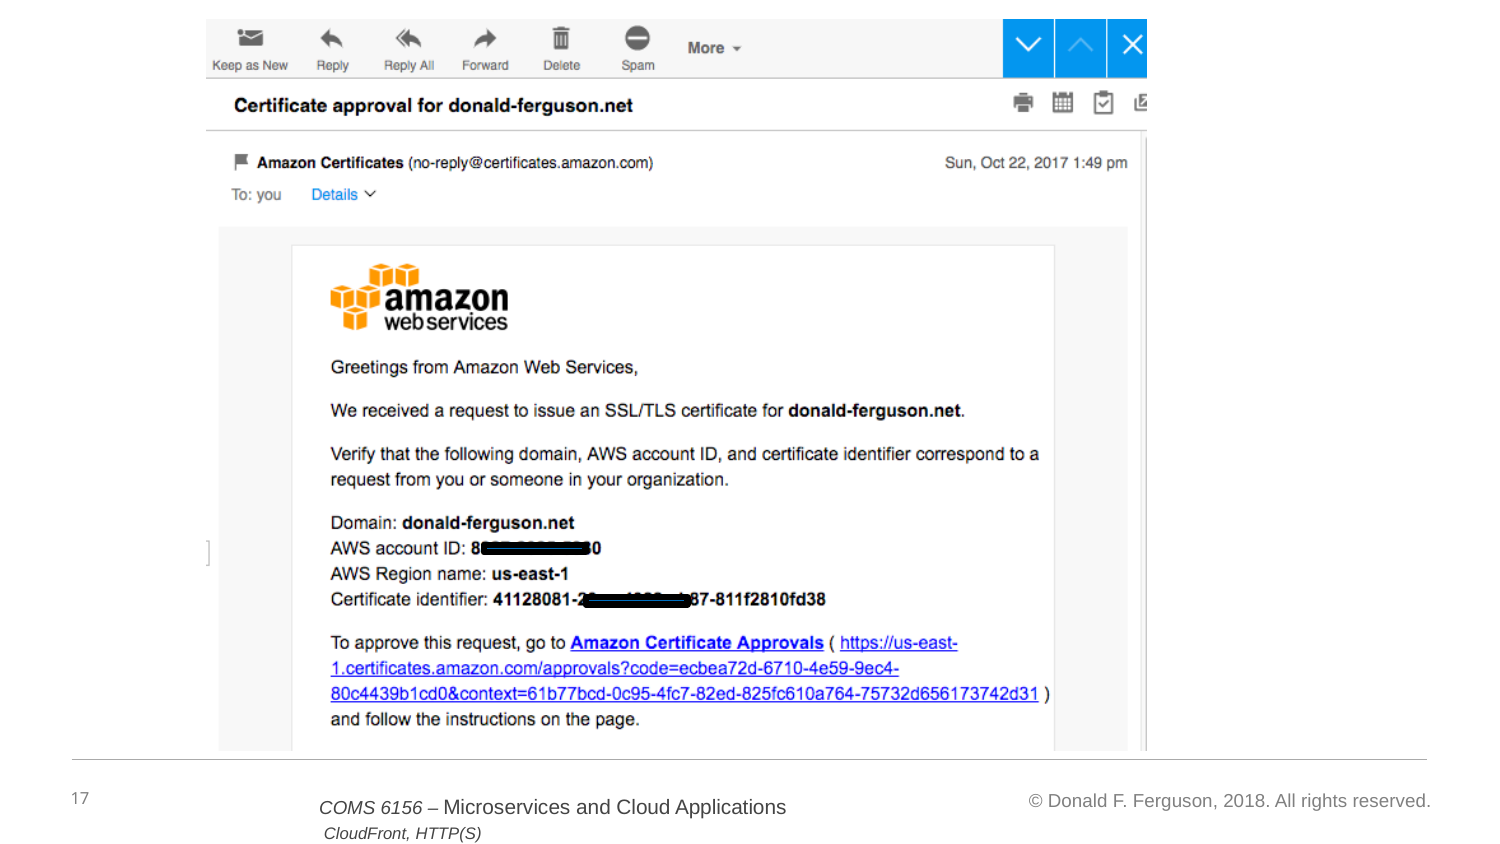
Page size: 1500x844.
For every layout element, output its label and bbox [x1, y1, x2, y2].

picture [206, 19, 1147, 751]
